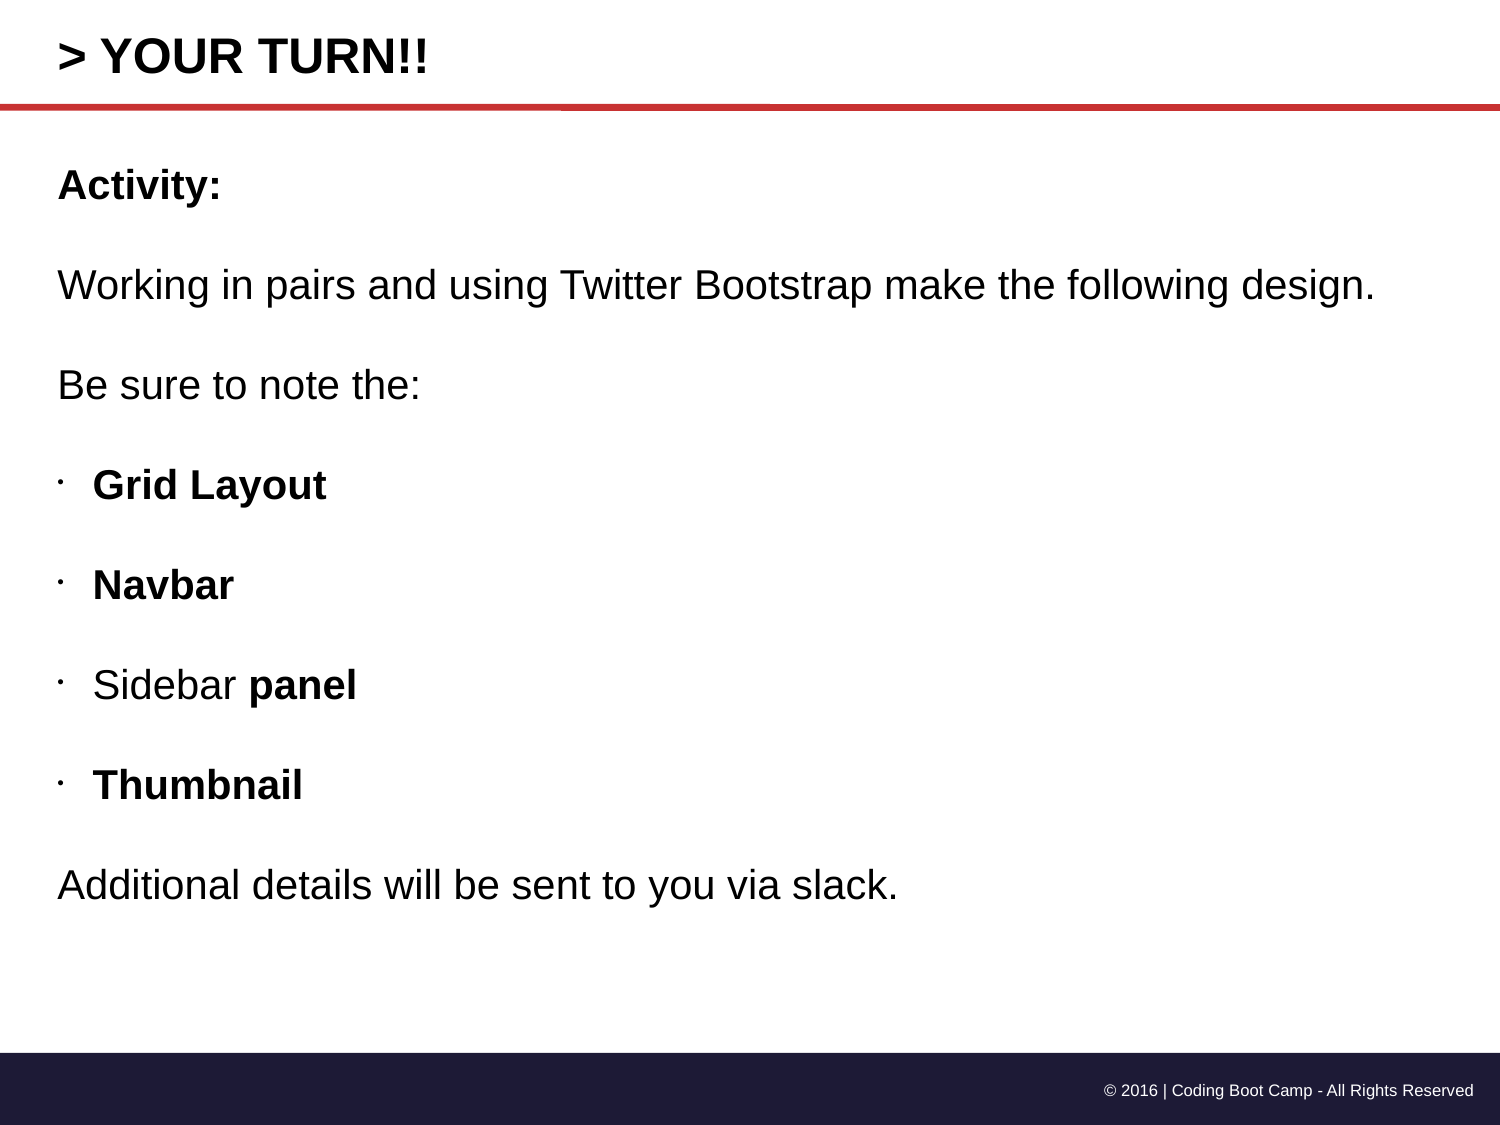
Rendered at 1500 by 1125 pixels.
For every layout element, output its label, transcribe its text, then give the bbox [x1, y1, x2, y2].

text_box Activity: Working in pairs and using Twitter Bootstrap make the following design. Be sure to note the: Grid Layout Navbar Sidebar panel Thumbnail Additional details will be sent to you via slack. [49, 149, 1475, 916]
text_box > YOUR TURN!! [50, 16, 913, 91]
